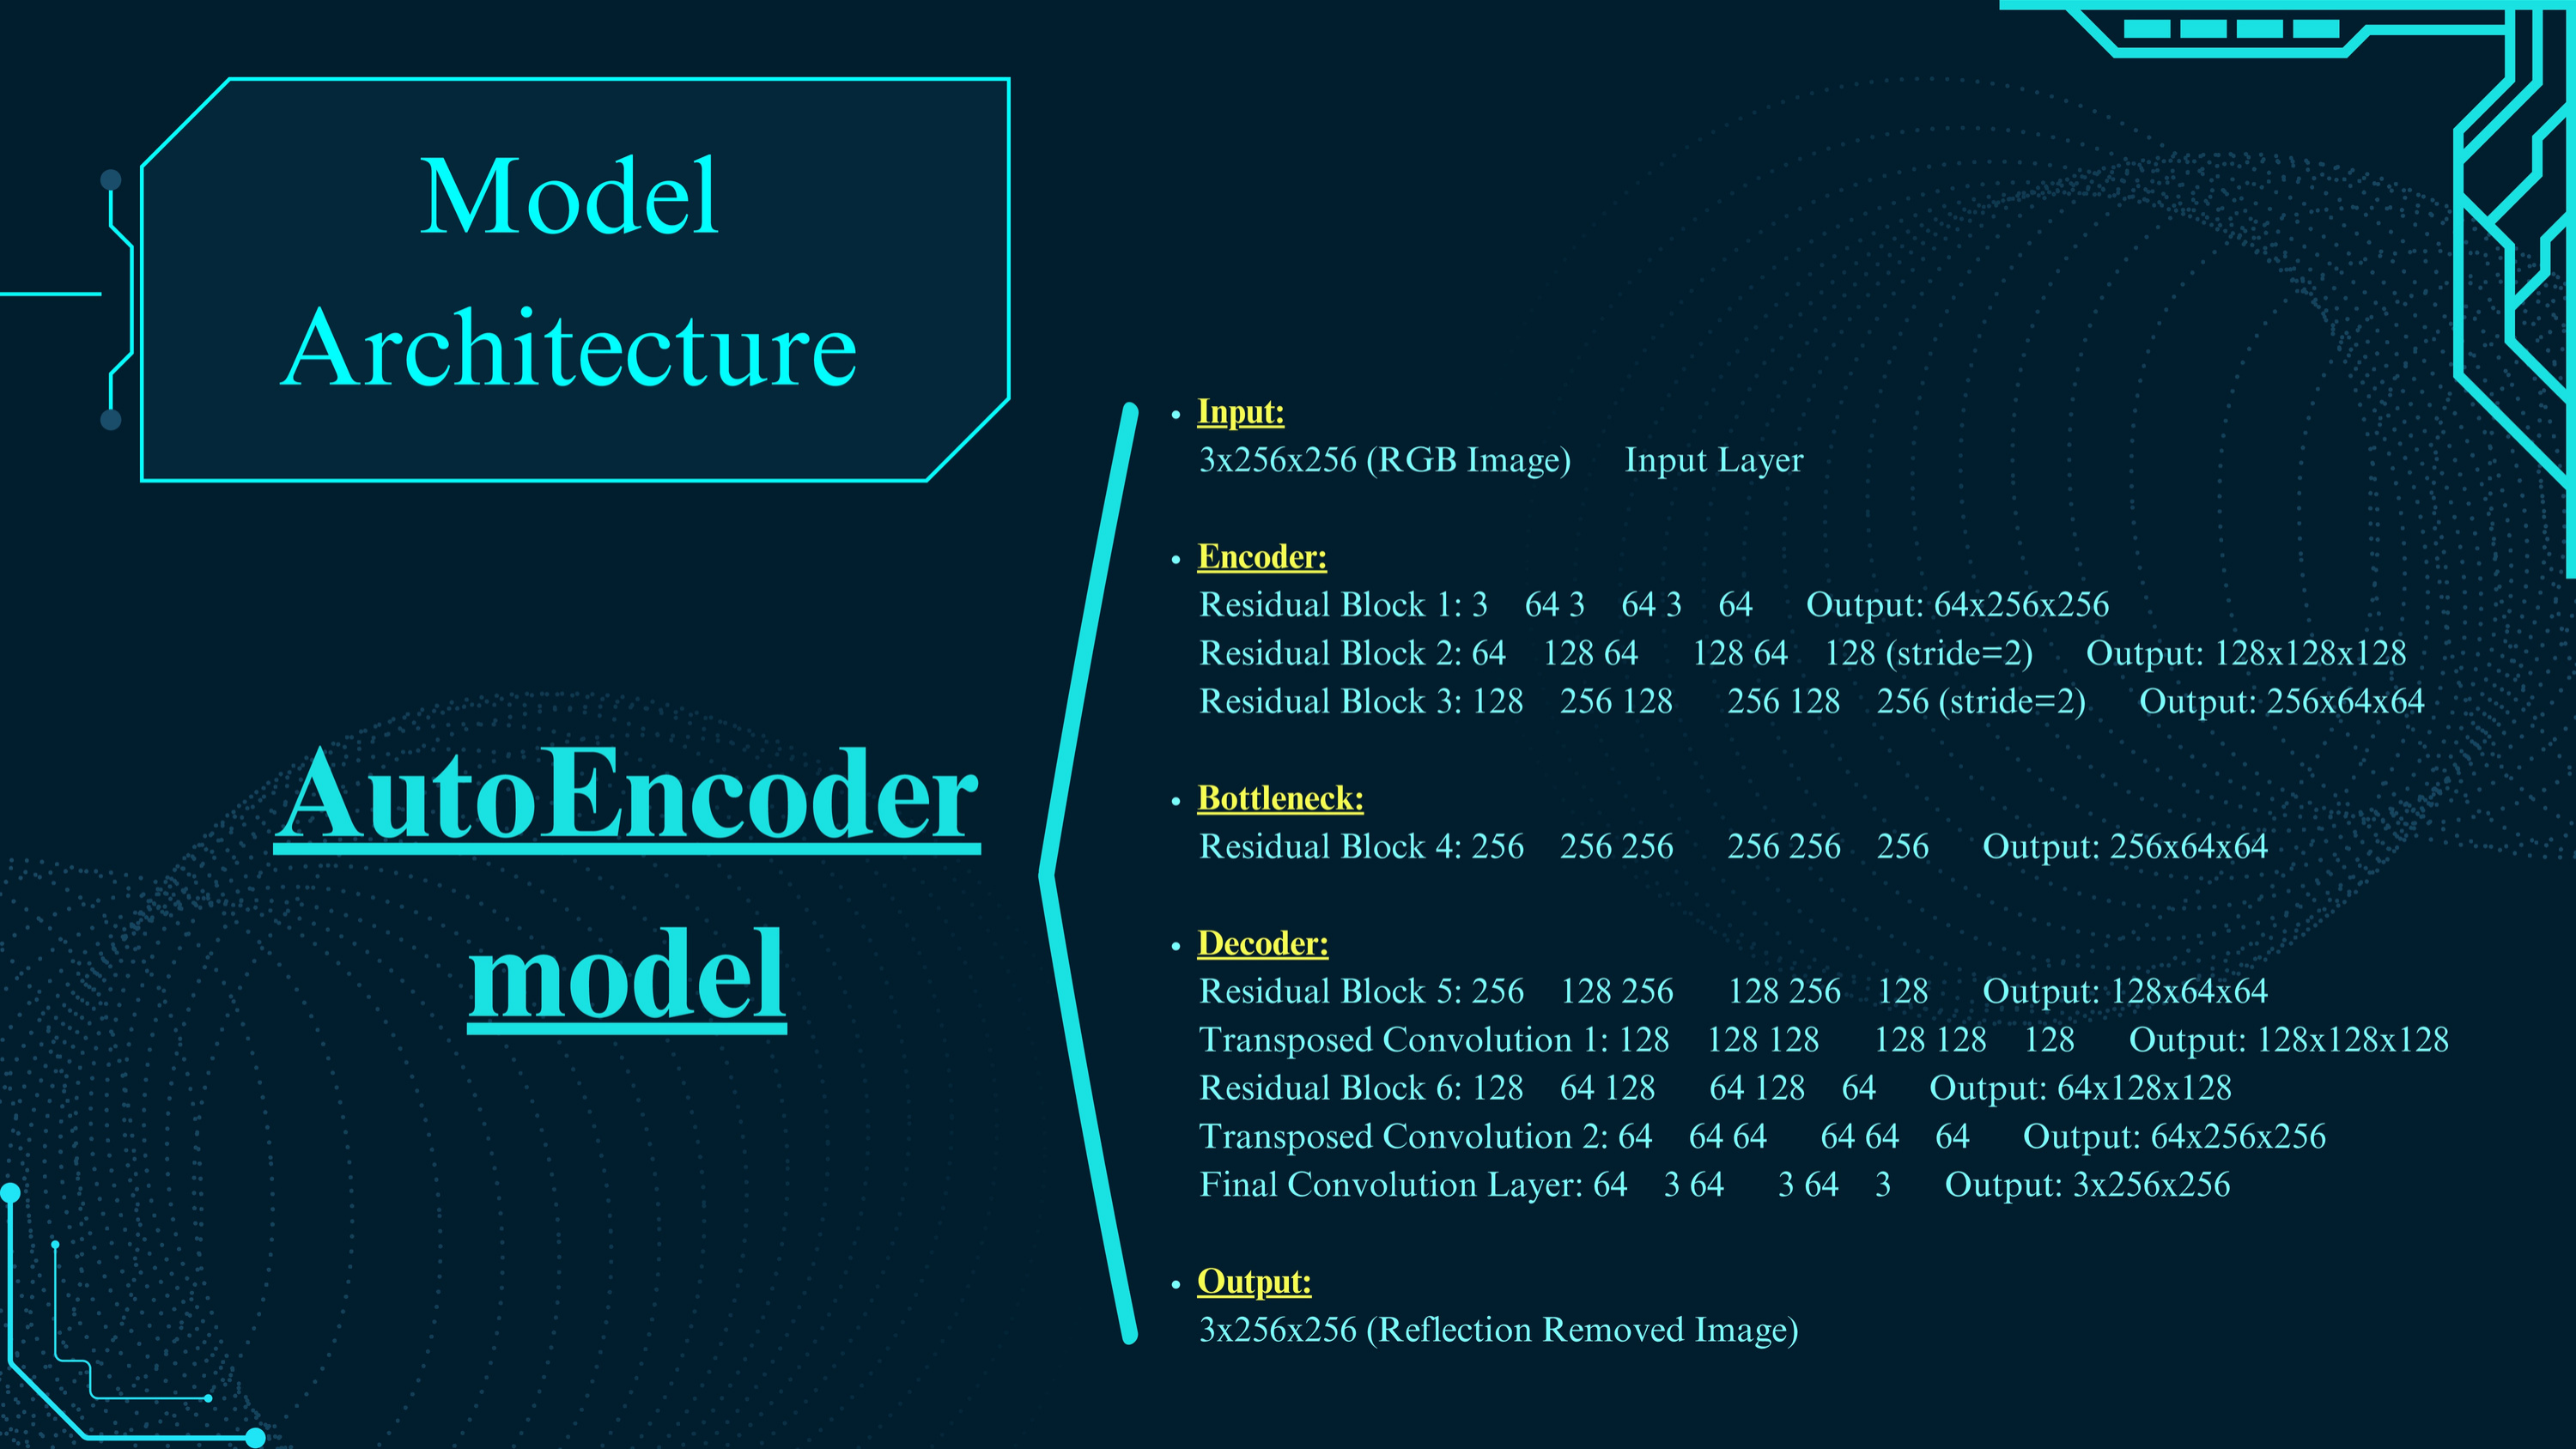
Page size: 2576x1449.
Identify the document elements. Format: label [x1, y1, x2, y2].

text_box [0, 0, 2576, 1449]
